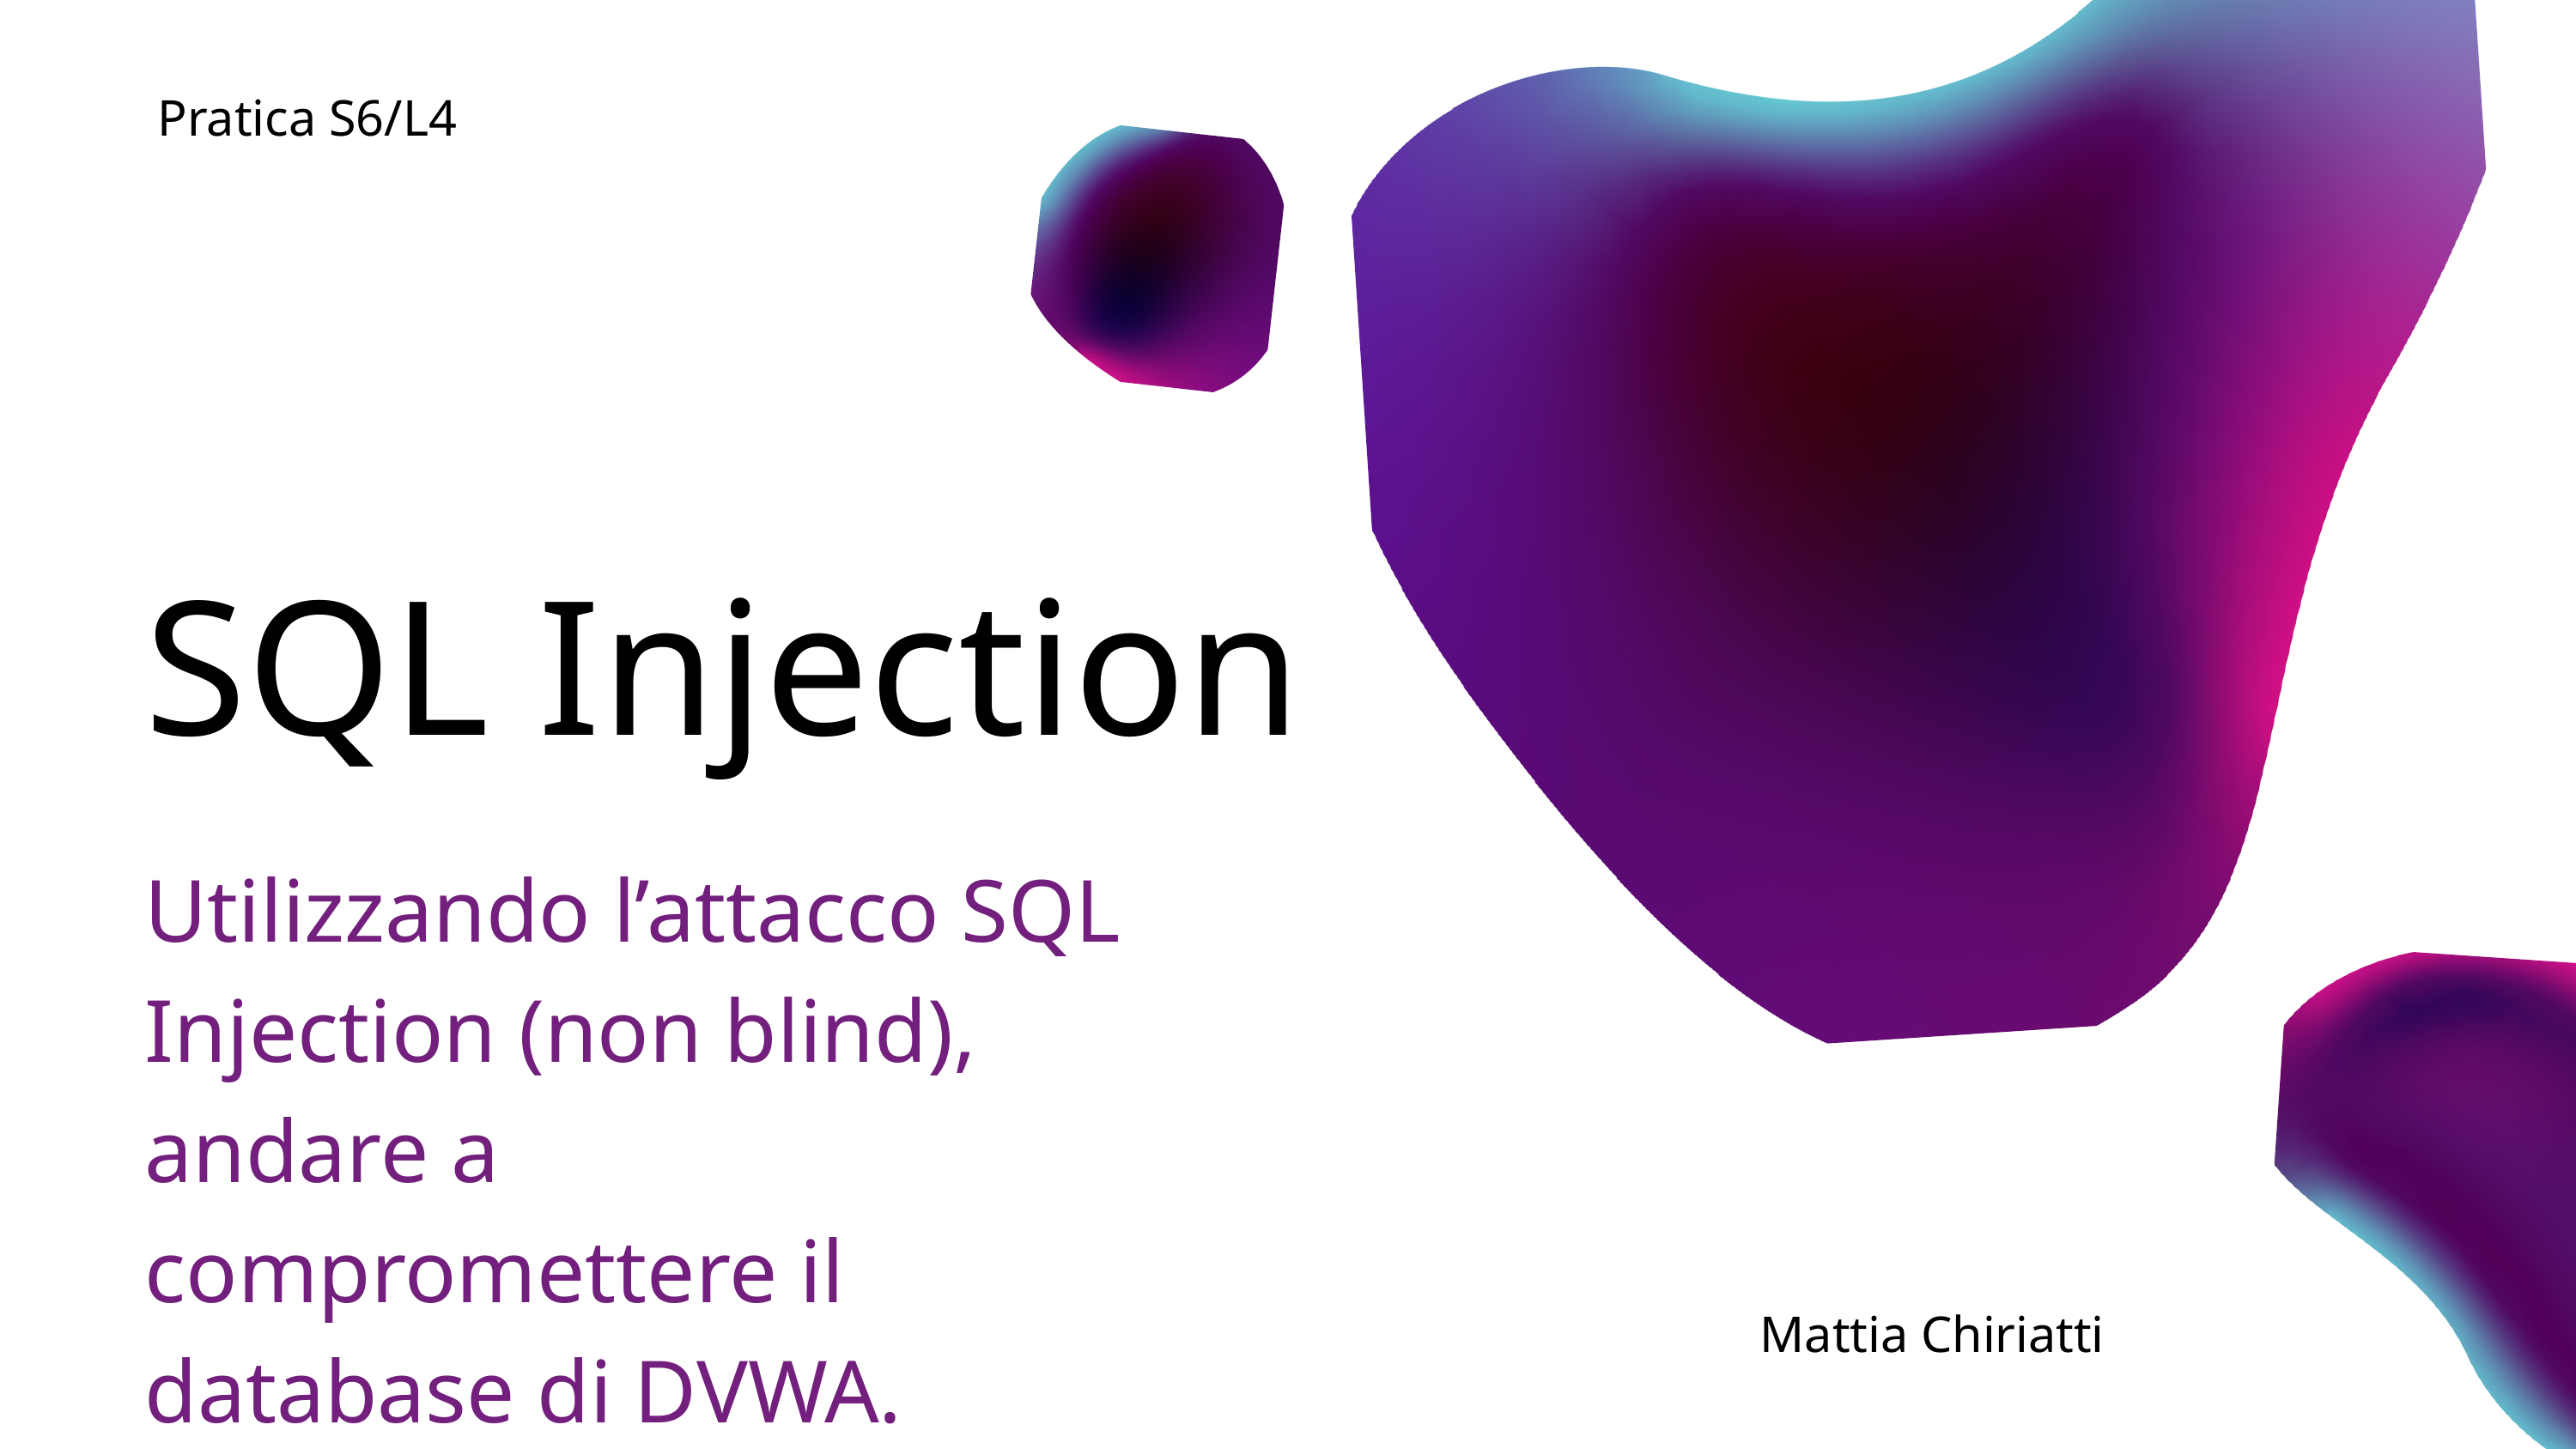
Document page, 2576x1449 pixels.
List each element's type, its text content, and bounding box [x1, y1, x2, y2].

text_box Mattia Chiriatti [1714, 1303, 2151, 1362]
text_box Pratica S6/L4 [144, 88, 471, 147]
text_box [144, 550, 1656, 1304]
text_box [2255, 943, 2576, 1449]
text_box [1337, 0, 2538, 1055]
text_box [1022, 117, 1291, 398]
